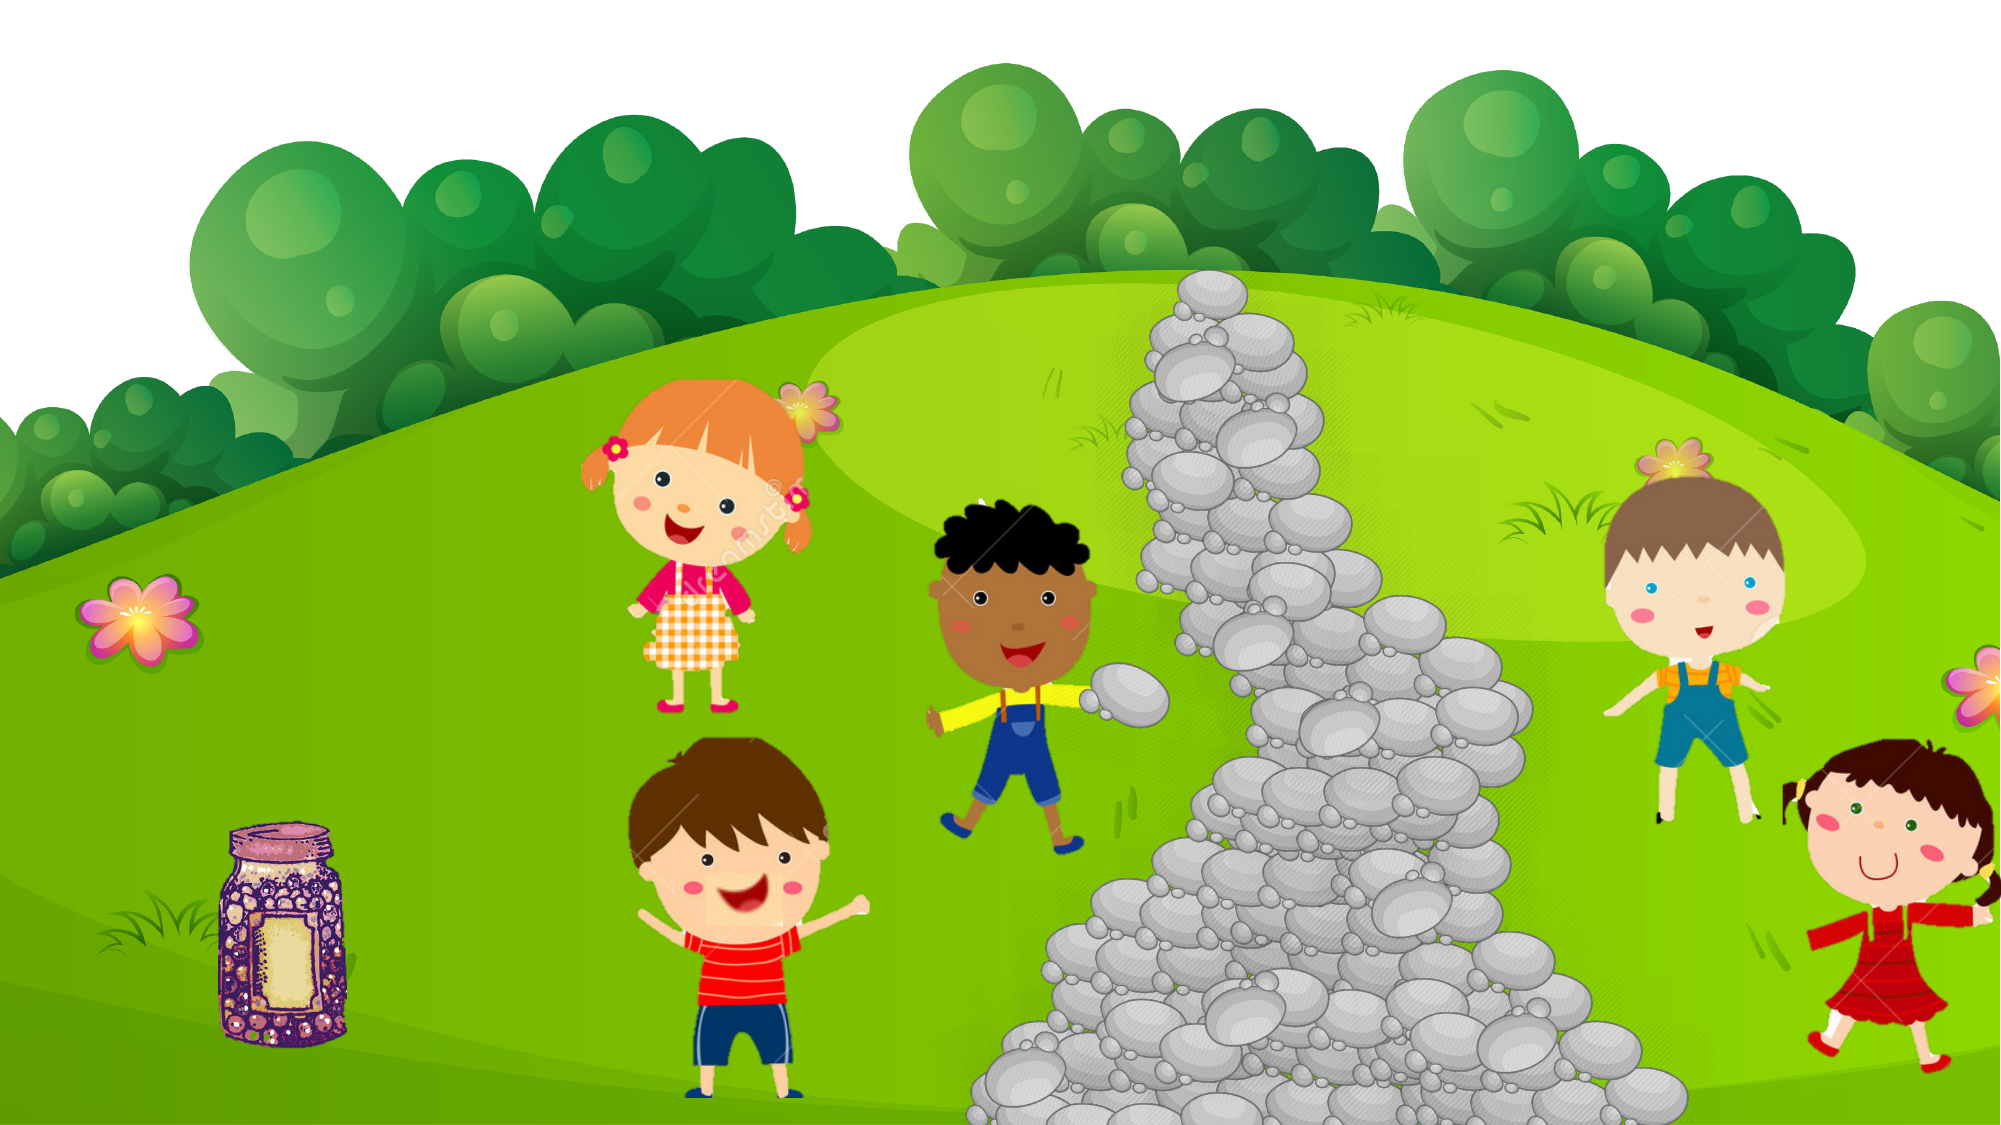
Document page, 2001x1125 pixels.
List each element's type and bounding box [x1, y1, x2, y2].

text_box [619, 700, 870, 1098]
text_box [936, 233, 1718, 1125]
picture [0, 0, 2001, 1125]
